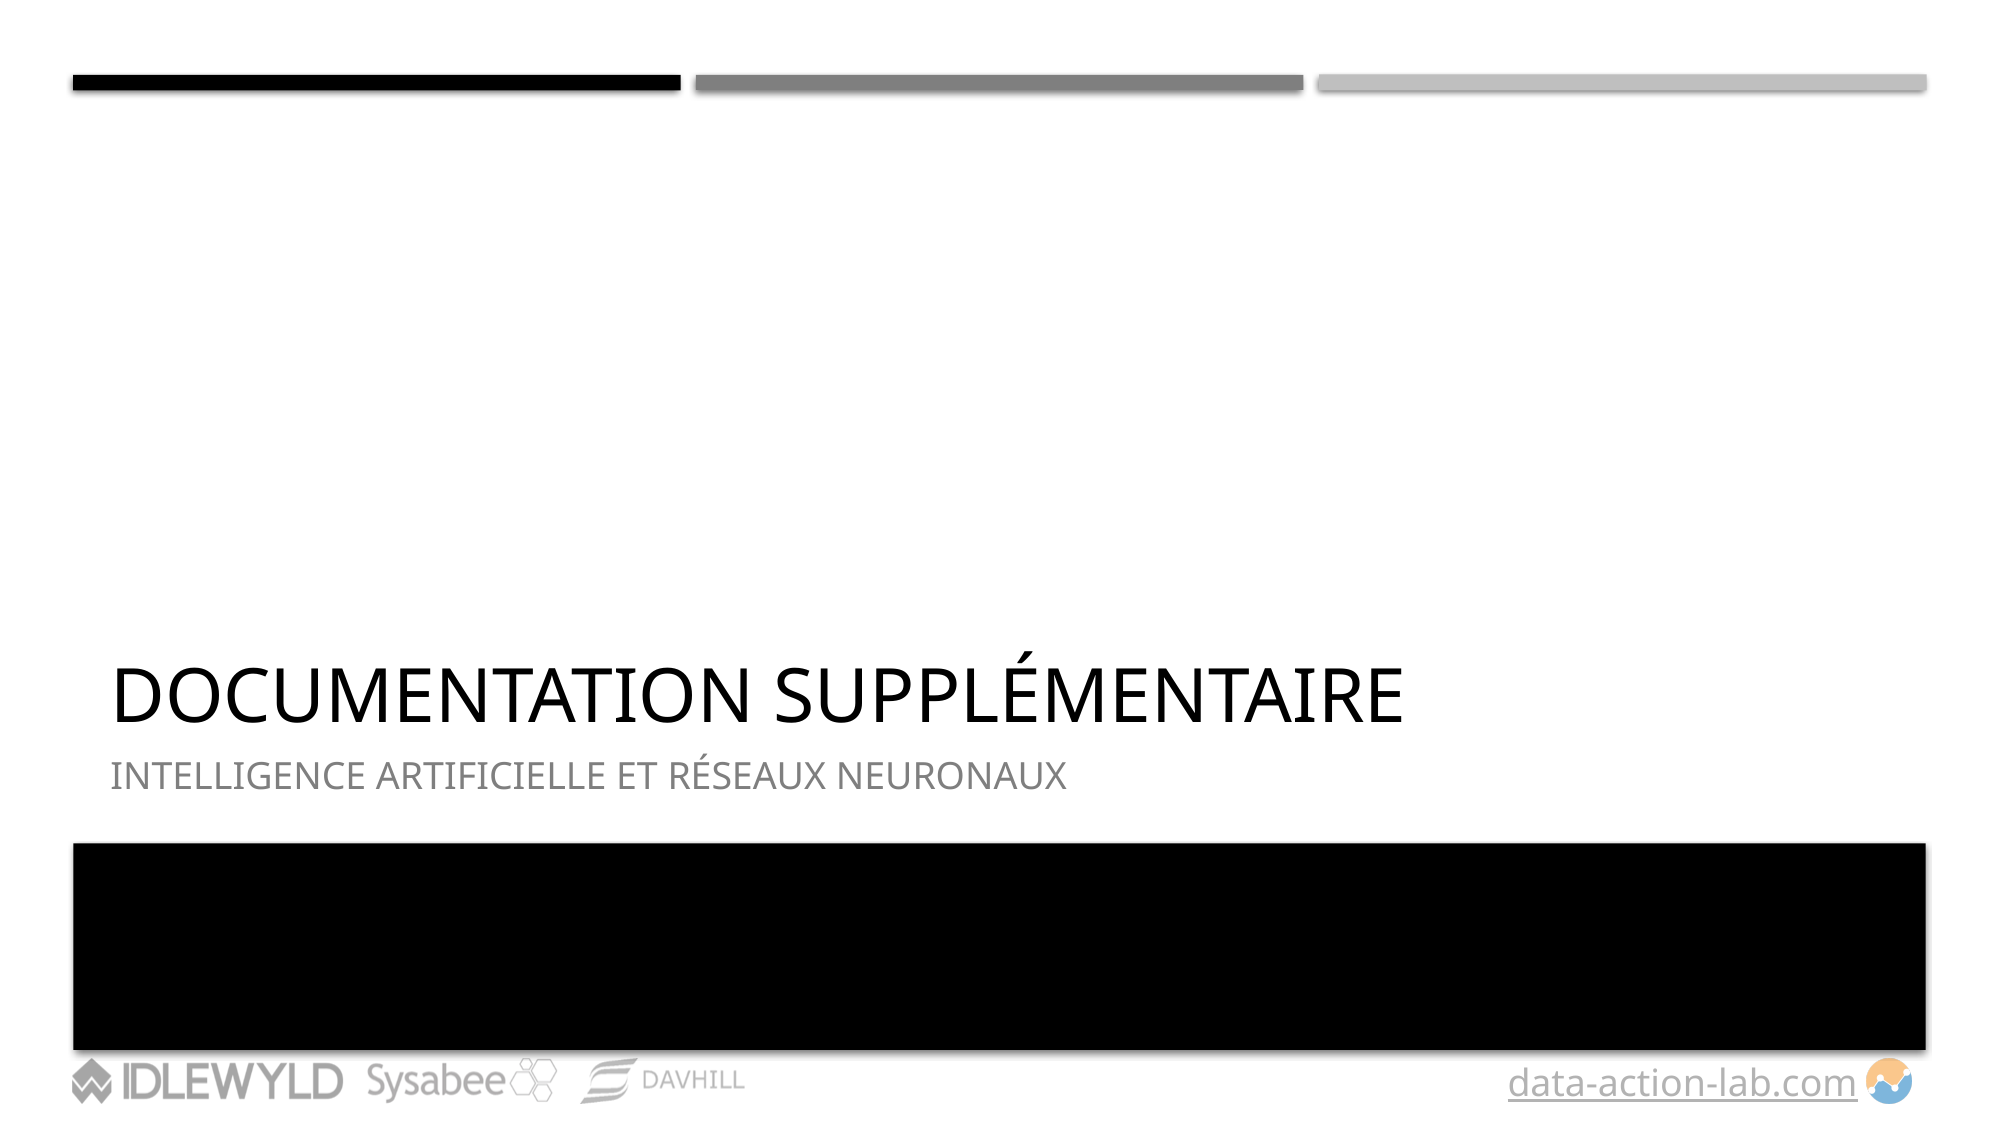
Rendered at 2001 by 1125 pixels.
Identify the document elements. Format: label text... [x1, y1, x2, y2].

picture [72, 1058, 745, 1104]
title DOCUMENTATION SUPPLÉMENTAIRE [95, 499, 1905, 744]
list INTELLIGENCE ARTIFICIELLE ET RÉSEAUX NEURONAUX [95, 744, 1905, 844]
